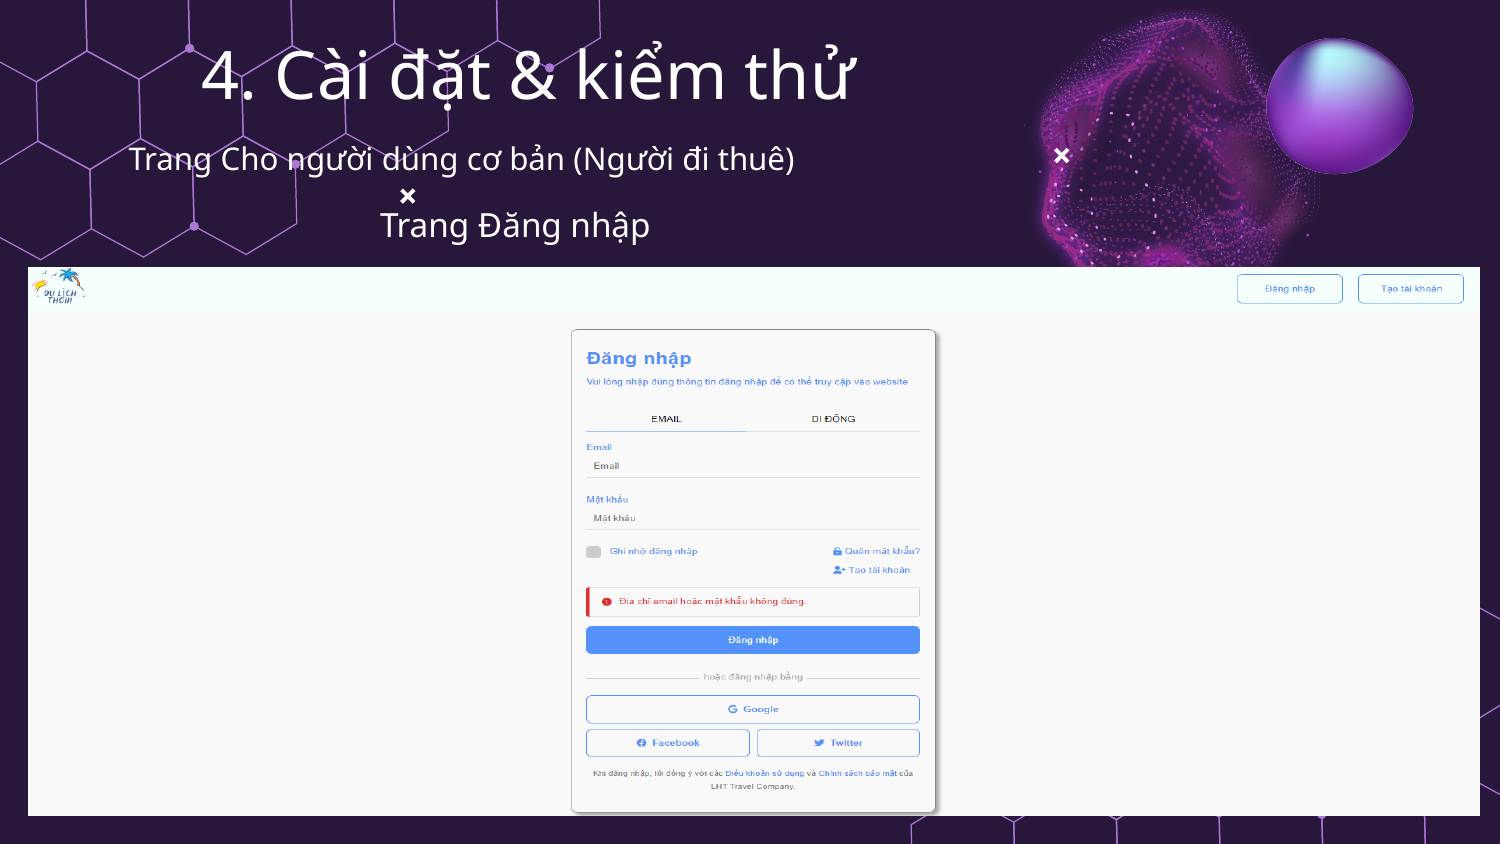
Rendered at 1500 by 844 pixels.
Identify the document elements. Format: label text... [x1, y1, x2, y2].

title 4. Cài đặt & kiểm thử [0, 10, 1019, 137]
subtitle Trang Cho người dùng cơ bản (Người đi thuê) [0, 124, 991, 185]
text_box Trang Đăng nhập [215, 197, 1019, 252]
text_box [1055, 148, 1069, 163]
picture [28, 4, 1481, 838]
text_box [401, 189, 415, 203]
